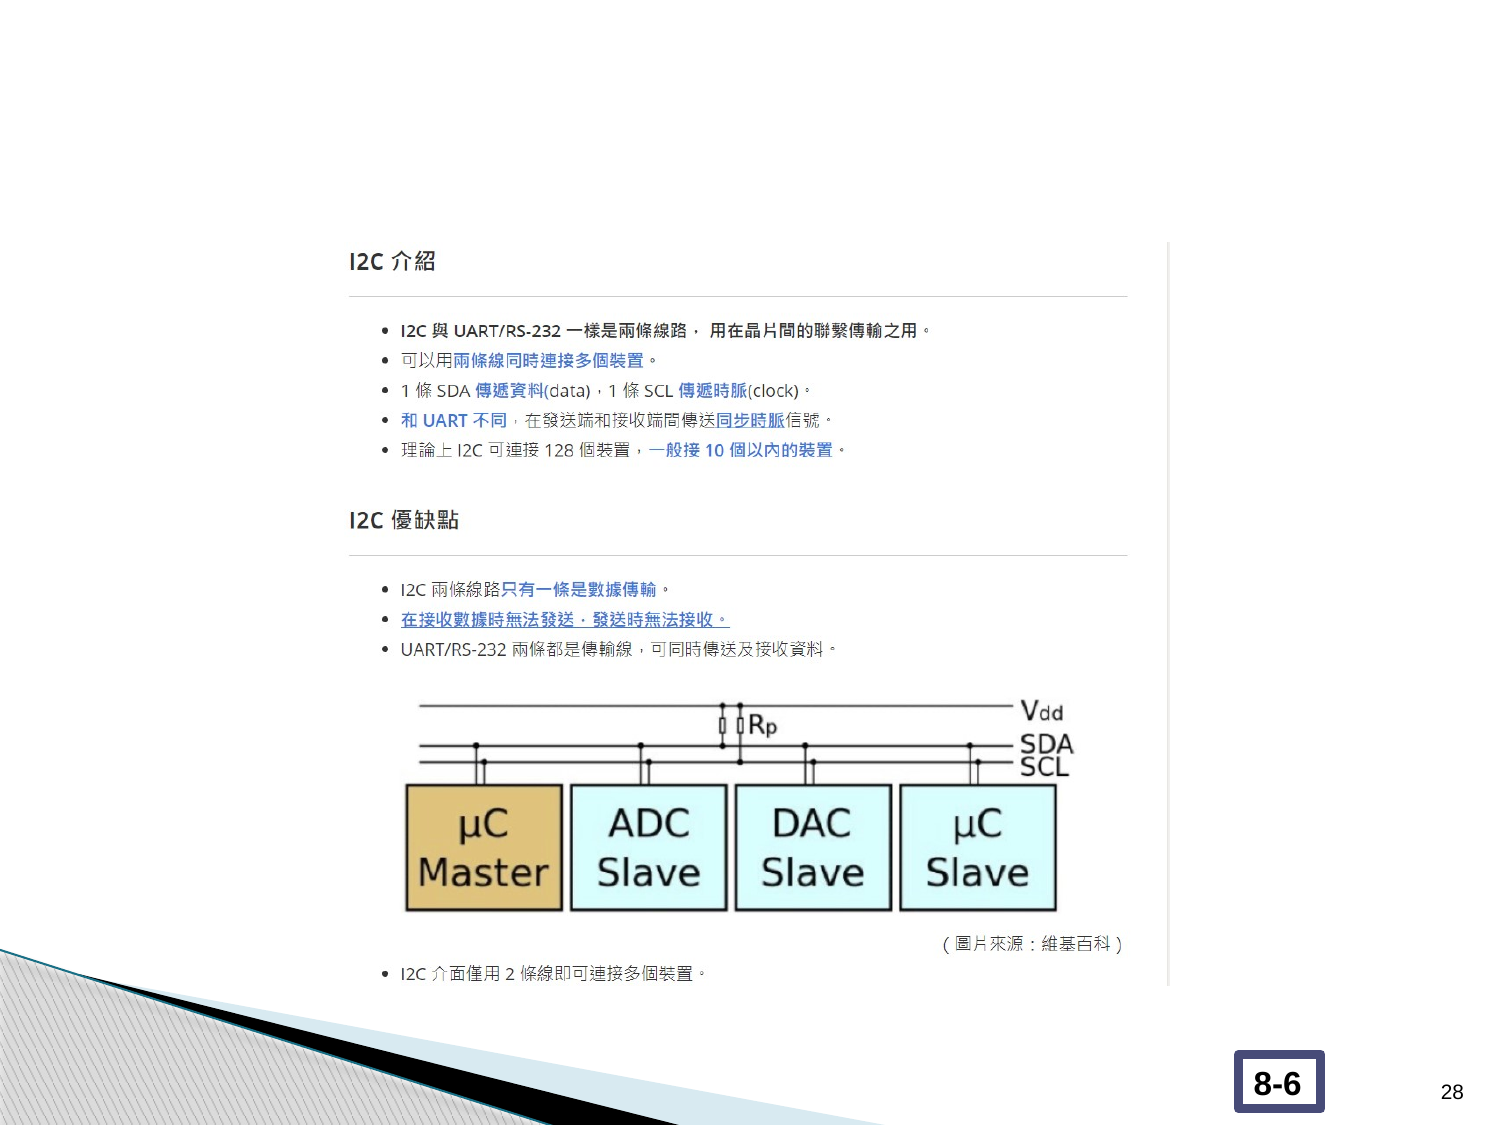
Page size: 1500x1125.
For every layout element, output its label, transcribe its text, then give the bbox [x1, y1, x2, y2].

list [330, 242, 1170, 986]
slide_number 28 [1418, 1051, 1479, 1112]
